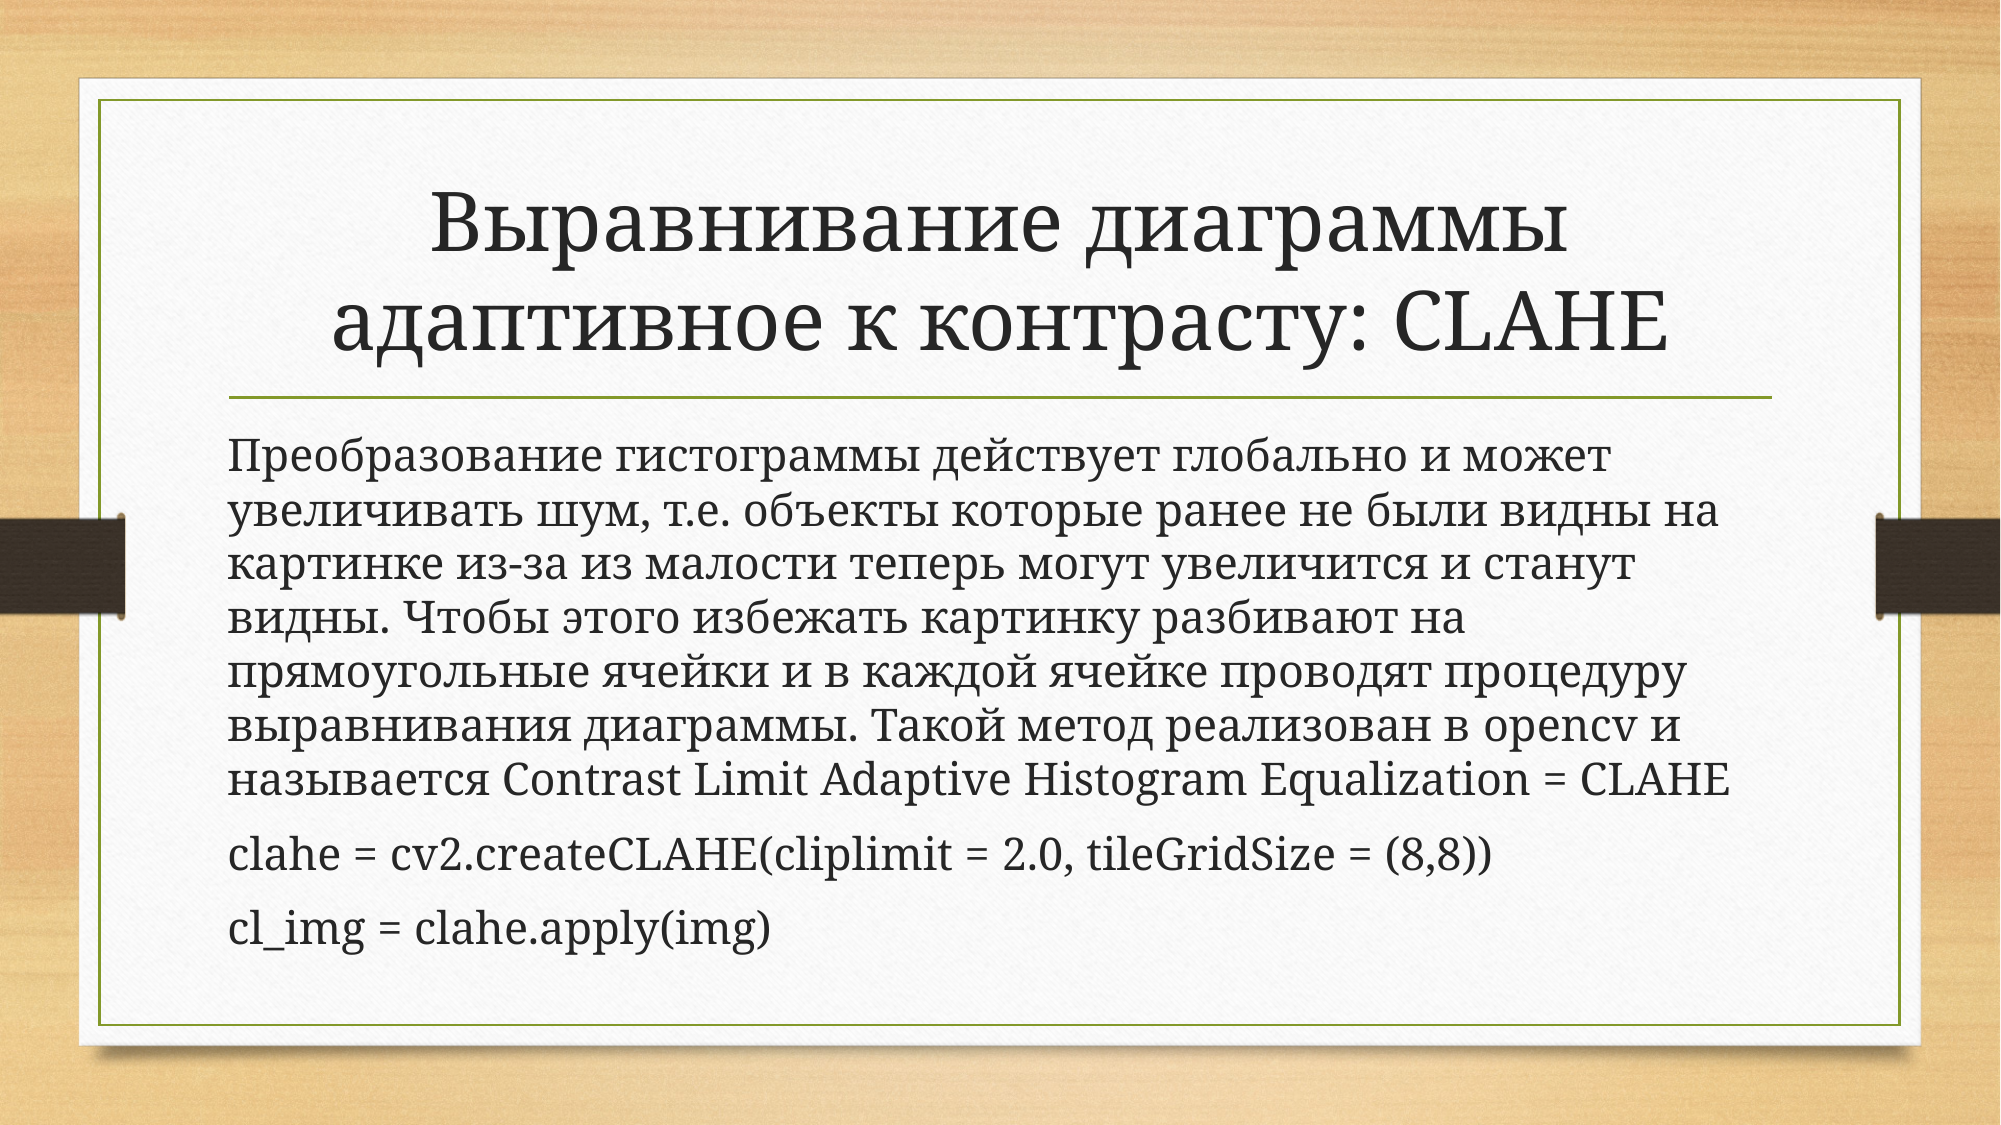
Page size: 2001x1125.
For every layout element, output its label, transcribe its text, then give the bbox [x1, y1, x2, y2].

picture [0, 0, 2001, 1125]
title Выравнивание диаграммы адаптивное к контрасту: CLAHE [212, 161, 1788, 375]
list Преобразование гистограммы действует глобально и может увеличивать шум, т.е. объекты которые ранее не были видны на картинке из-за из малости теперь могут увеличится и станут видны. Чтобы этого избежать картинку разбивают на прямоугольные ячейки и в каждой ячейке проводят процедуру выравнивания диаграммы. Такой метод реализован в opencv и называется Contrast Limit Adaptive Histogram Equalization = CLAHE clahe = cv2.createCLAHE(cliplimit = 2.0, tileGridSize = (8,8)) cl_img = clahe.apply(img) [212, 419, 1788, 964]
